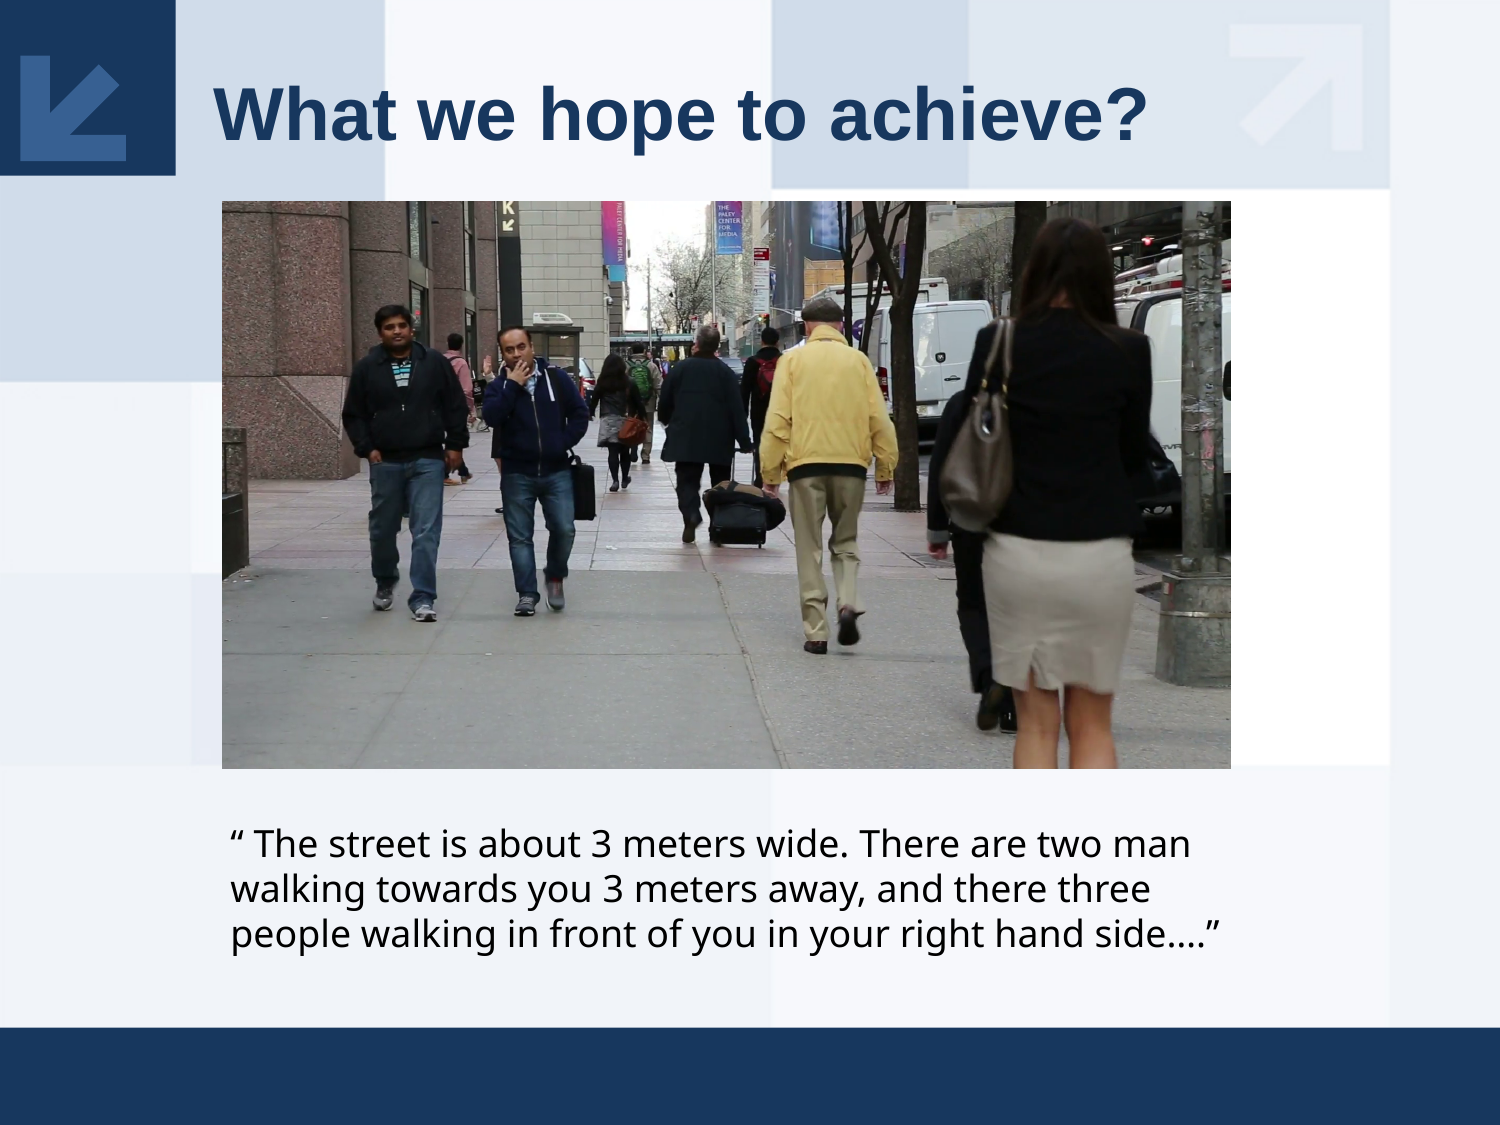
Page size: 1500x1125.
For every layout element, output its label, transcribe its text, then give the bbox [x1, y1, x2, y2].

text_box What we hope to achieve? [206, 58, 1425, 163]
picture [0, 0, 1500, 1027]
text_box “ The street is about 3 meters wide. There are two man walking towards you 3 meters away, and there three people walking in front of you in your right hand side….” [222, 812, 1231, 963]
